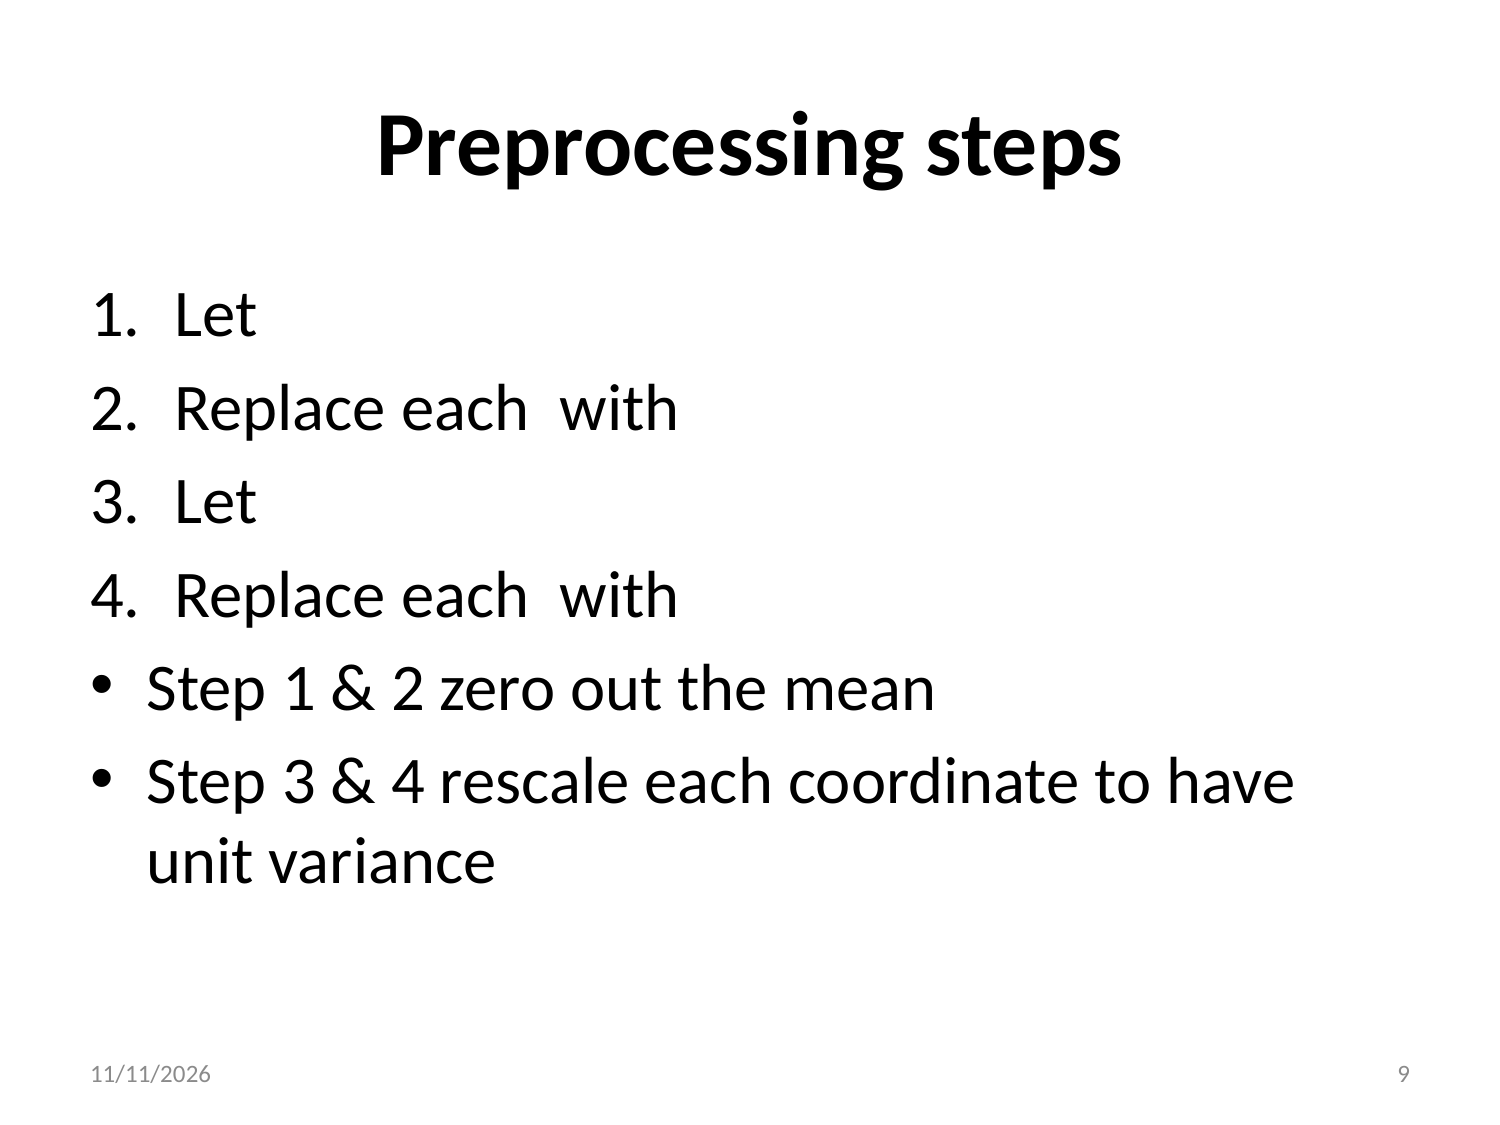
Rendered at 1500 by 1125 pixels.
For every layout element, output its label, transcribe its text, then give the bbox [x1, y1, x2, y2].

slide_number 9 [1074, 1042, 1425, 1103]
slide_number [75, 1042, 425, 1103]
title Preprocessing steps [75, 45, 1425, 233]
